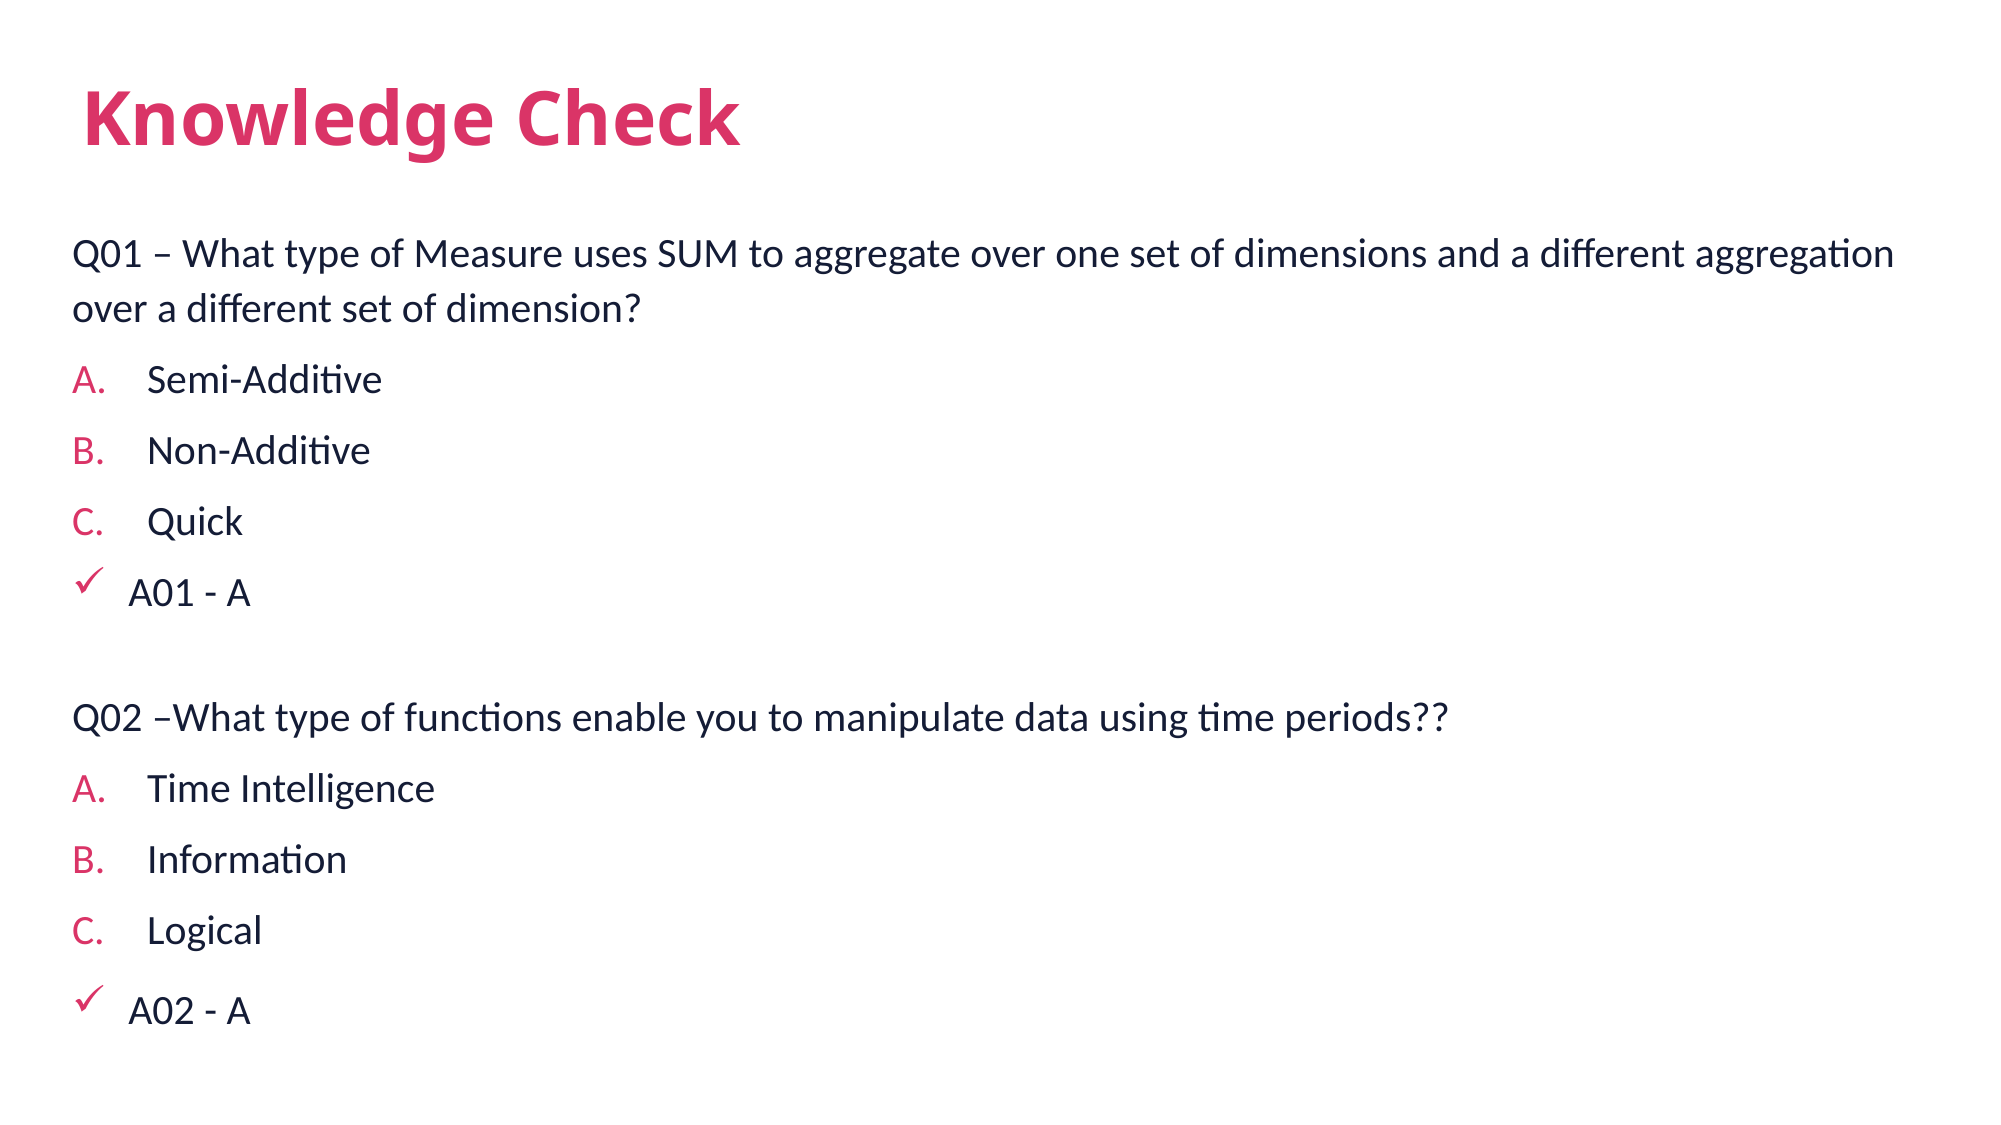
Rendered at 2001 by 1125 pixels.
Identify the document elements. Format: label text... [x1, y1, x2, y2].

title Knowledge Check [81, 73, 1919, 185]
text_box Q01 – What type of Measure uses SUM to aggregate over one set of dimensions and a different aggregation over a different set of dimension? Semi-Additive Non-Additive Quick A01 - A Q02 –What type of functions enable you to manipulate data using time periods?? Time Intelligence Information Logical A02 - A [57, 213, 1919, 1022]
